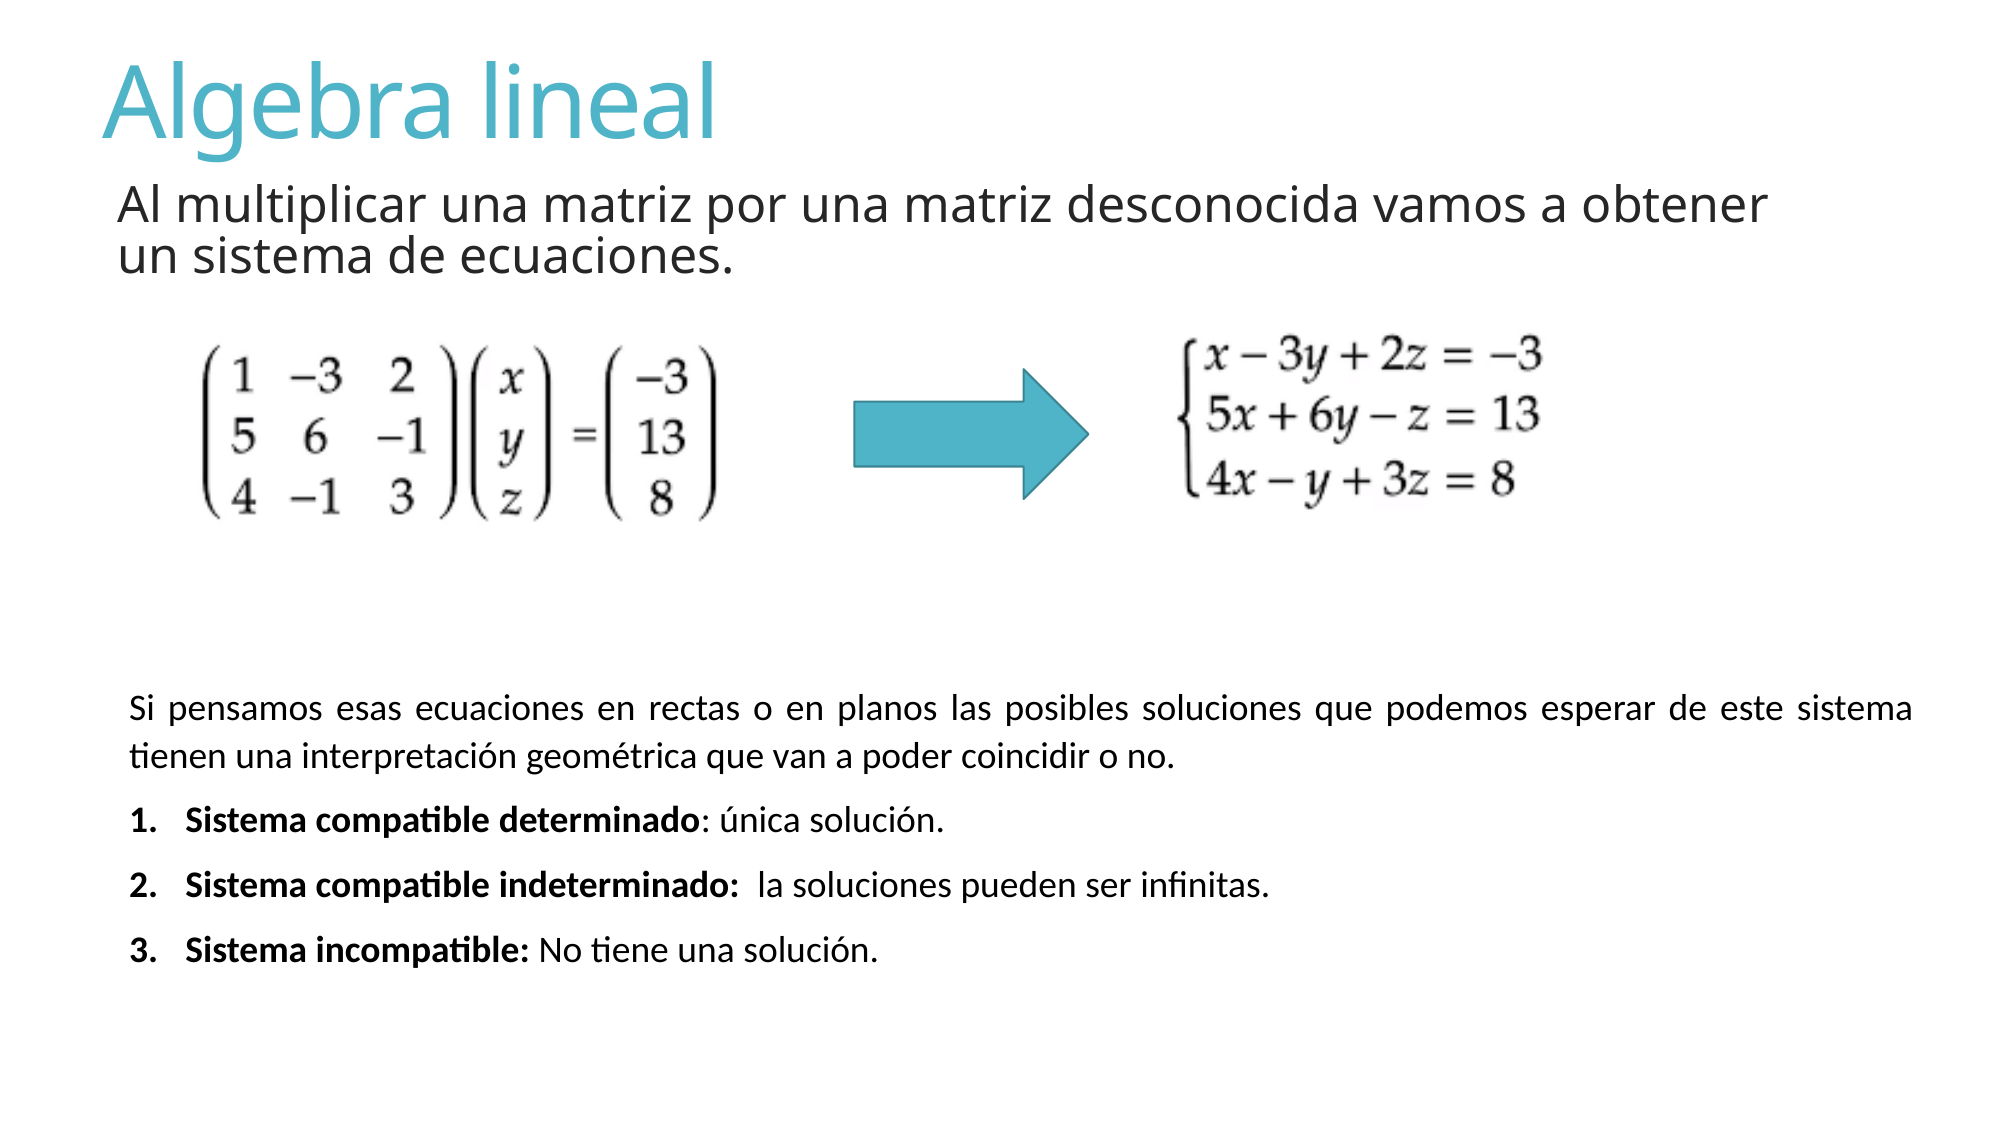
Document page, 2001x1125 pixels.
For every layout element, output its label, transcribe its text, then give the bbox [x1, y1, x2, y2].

title Algebra lineal [87, 48, 1856, 168]
text_box Si pensamos esas ecuaciones en rectas o en planos las posibles soluciones que podemos esperar de este sistema tienen una interpretación geométrica que van a poder coincidir o no. Sistema compatible determinado: única solución. Sistema compatible indeterminado: la soluciones pueden ser infinitas. Sistema incompatible: No tiene una solución. [114, 672, 1931, 978]
text_box [853, 368, 1090, 500]
list Al multiplicar una matriz por una matriz desconocida vamos a obtener un sistema de ecuaciones. [87, 174, 1852, 334]
picture [182, 322, 738, 546]
picture [1164, 322, 1565, 524]
